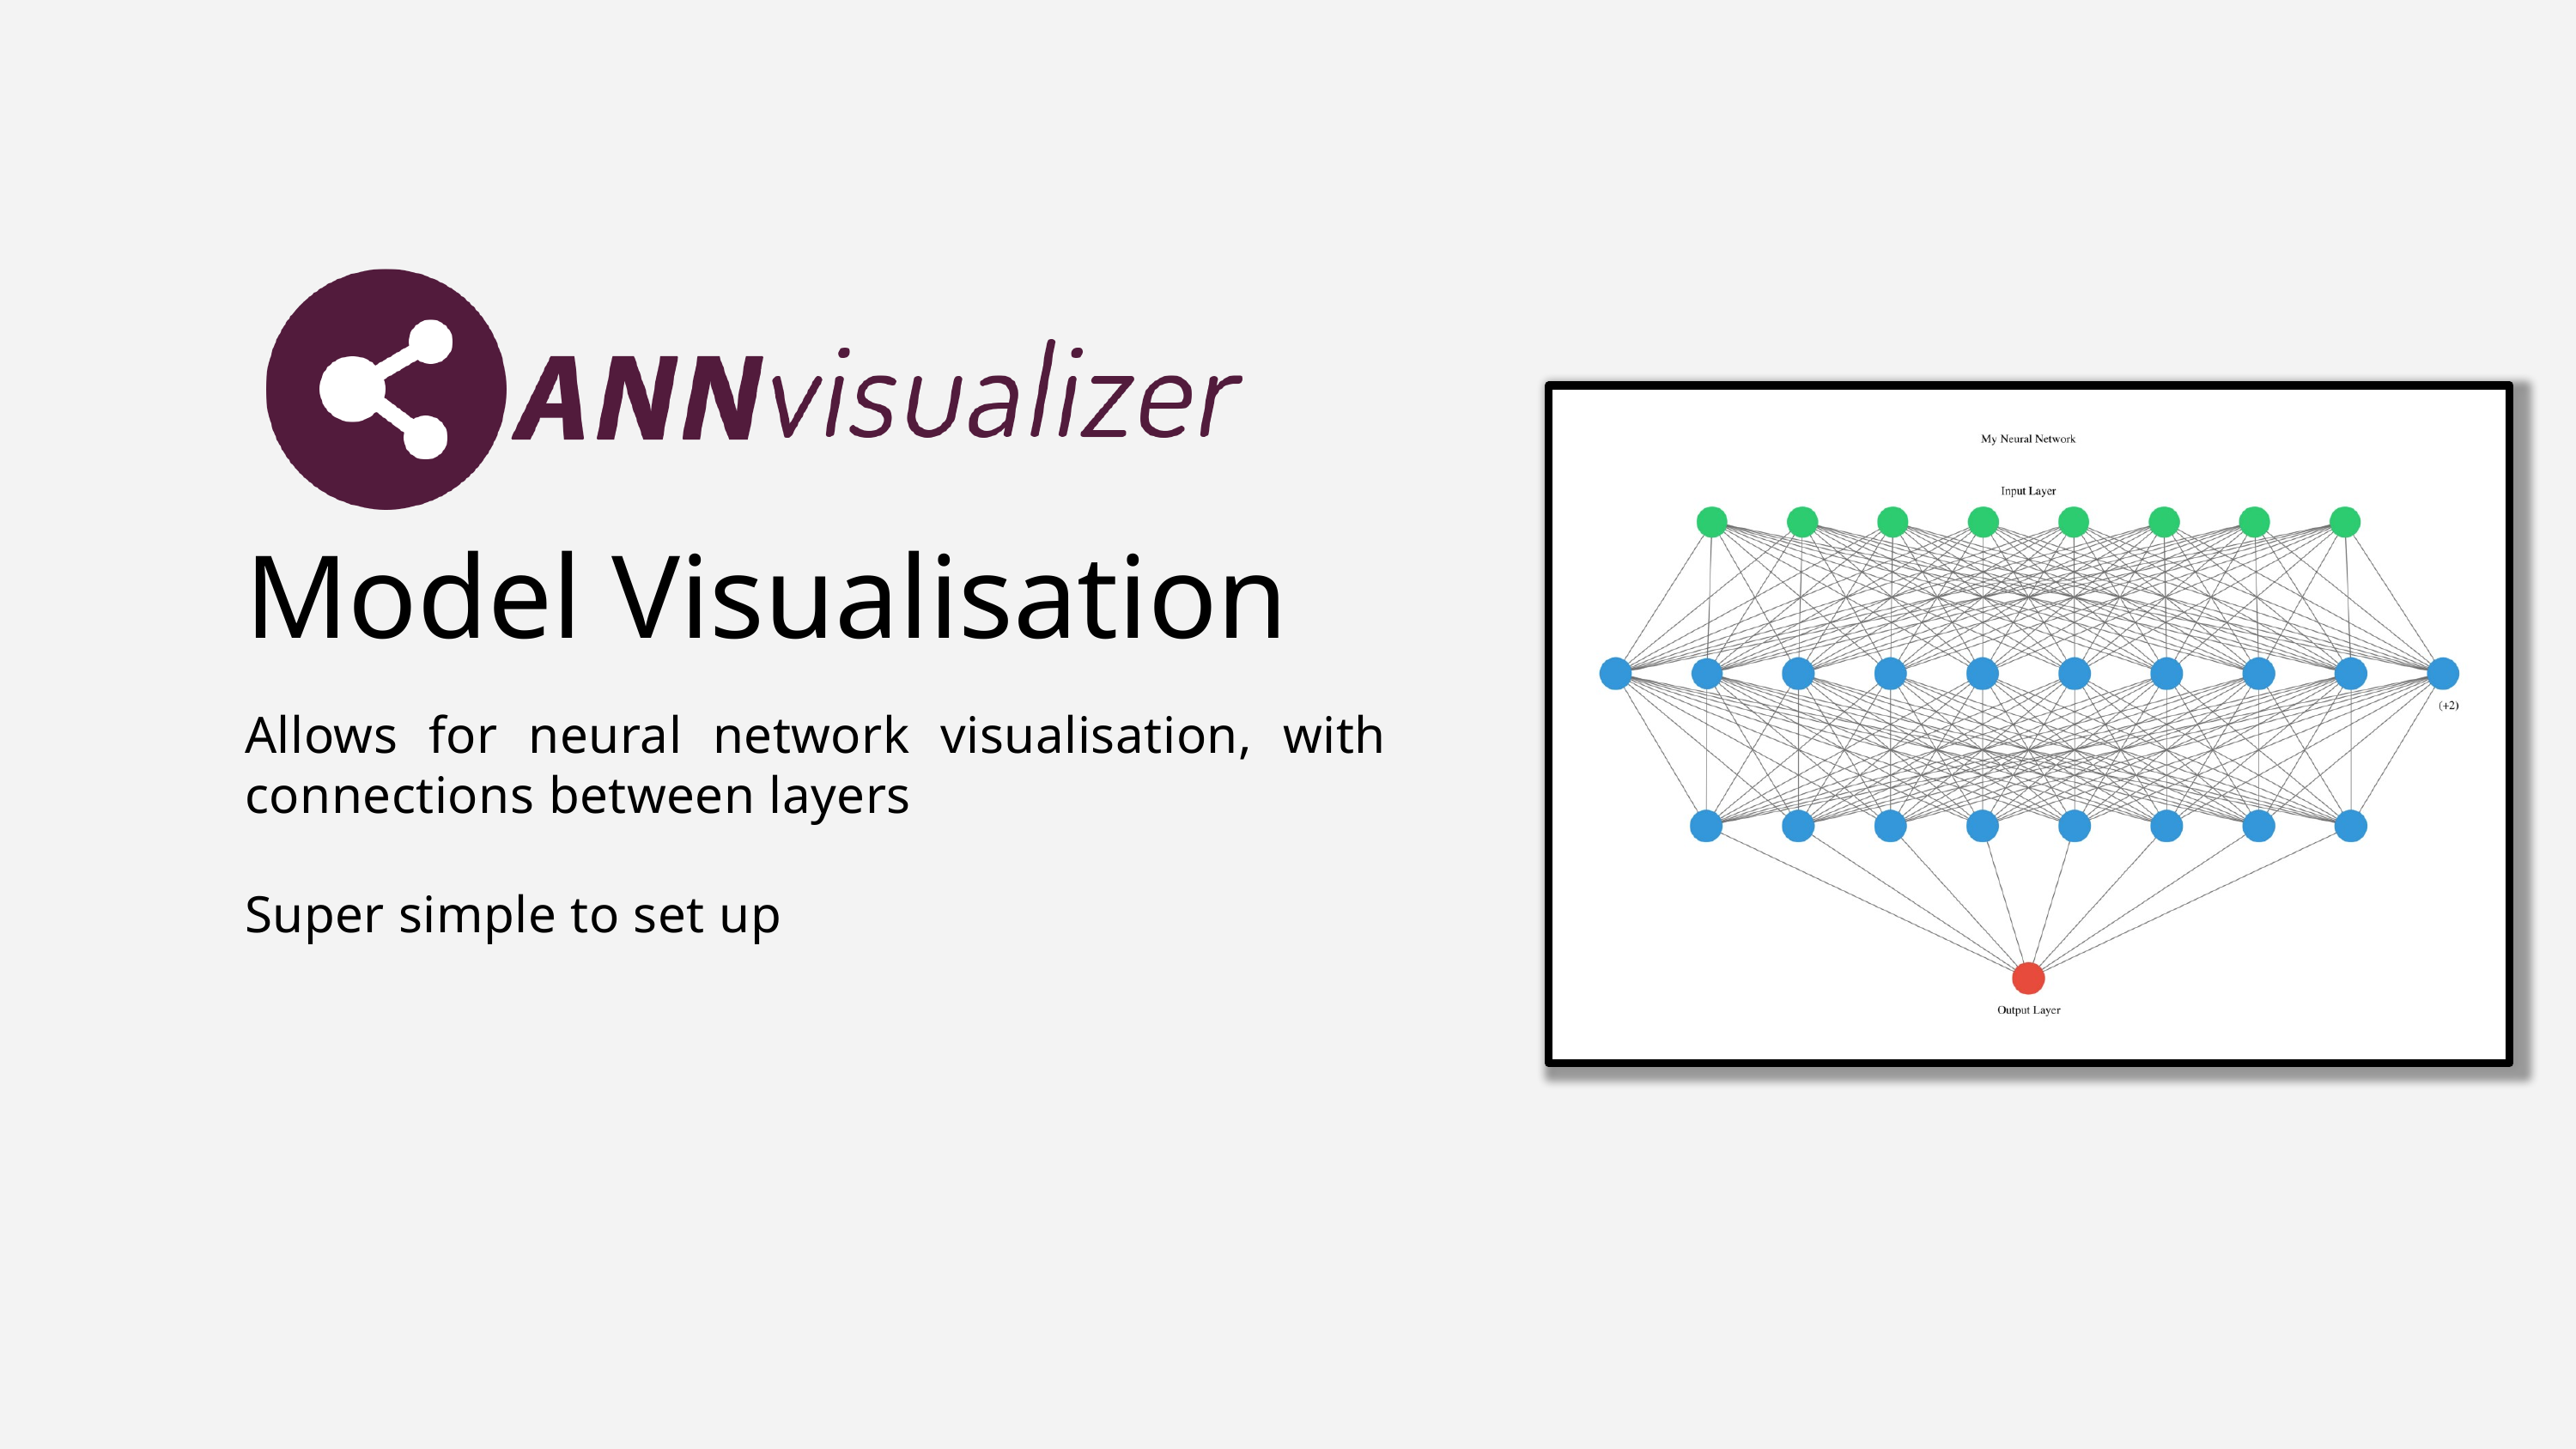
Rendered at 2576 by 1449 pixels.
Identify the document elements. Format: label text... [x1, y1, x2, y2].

text_box Allows for neural network visualisation, with connections between layers Super simple to set up [244, 702, 1388, 943]
text_box Model Visualisation [244, 520, 1442, 662]
picture [1552, 389, 2506, 1059]
picture [244, 251, 1261, 530]
